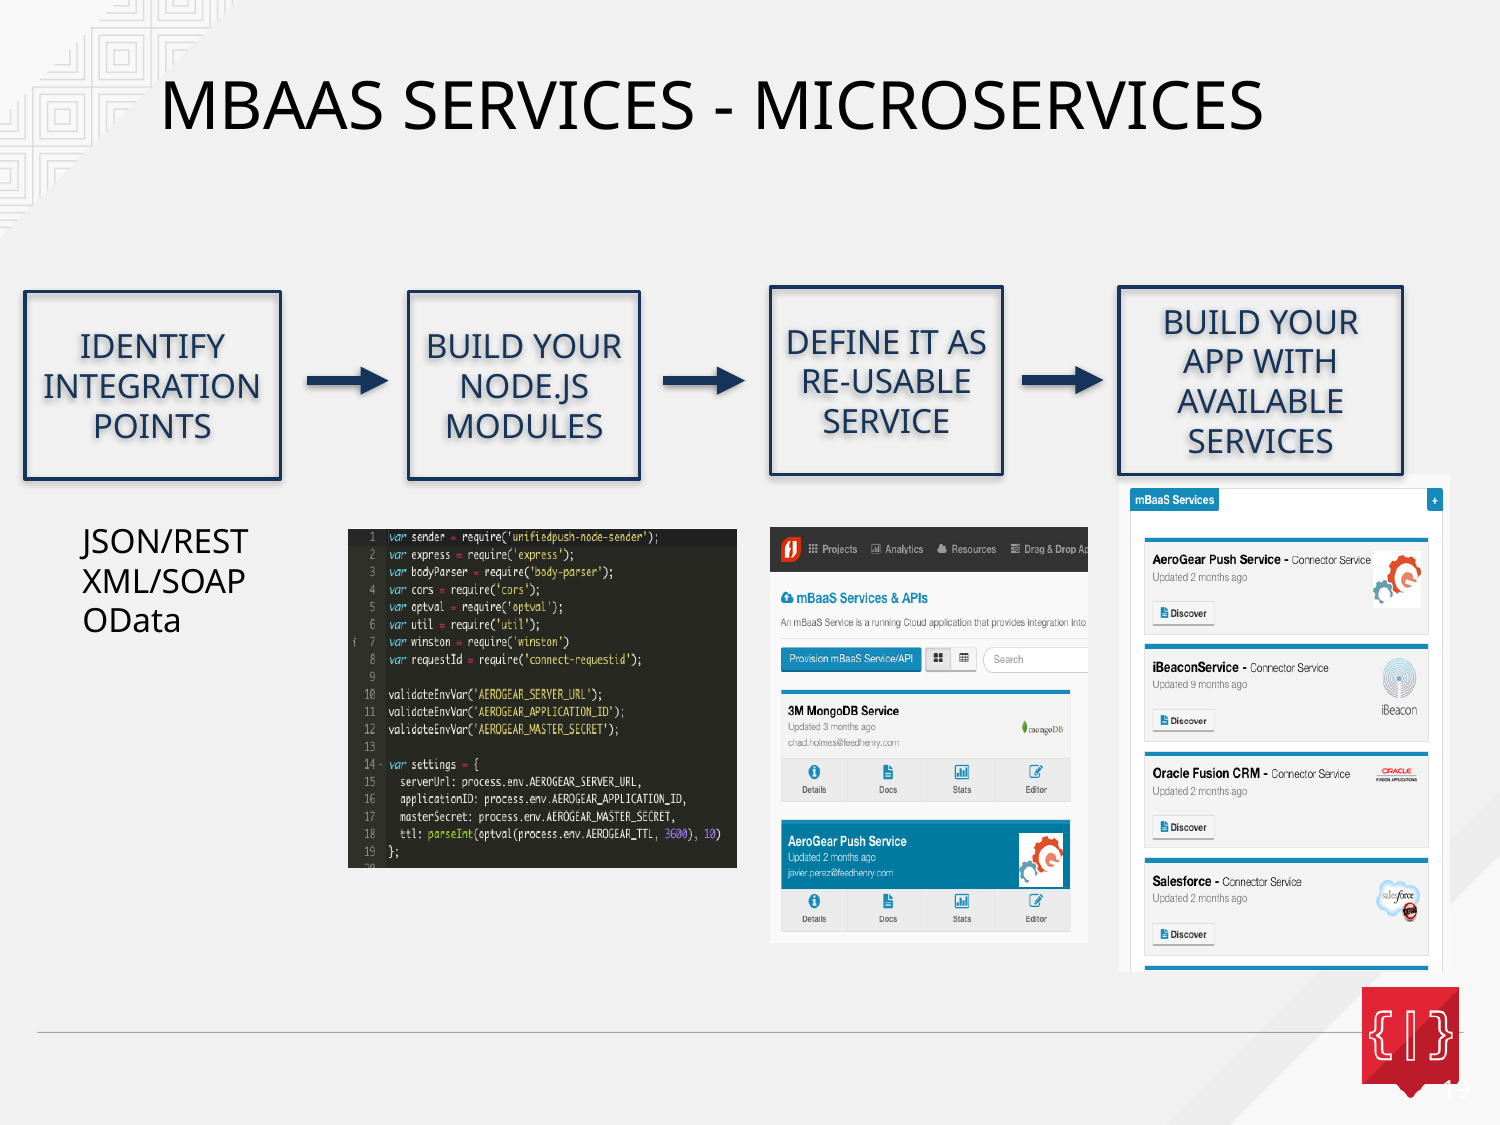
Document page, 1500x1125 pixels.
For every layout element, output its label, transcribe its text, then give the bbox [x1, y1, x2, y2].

text_box DEFINE IT AS RE-USABLE SERVICE [770, 286, 1003, 475]
title MBaaS Services - Microservices [75, 54, 1350, 238]
text_box BUILD YOUR NODE.JS MODULES [408, 291, 641, 480]
slide_number 19 [1402, 1071, 1486, 1113]
text_box IDENTIFY INTEGRATION POINTS [24, 291, 281, 480]
text_box BUILD YOUR APP WITH AVAILABLE SERVICES [1118, 286, 1404, 474]
picture [0, 0, 1500, 1125]
text_box JSON/REST XML/SOAP OData [67, 512, 265, 747]
